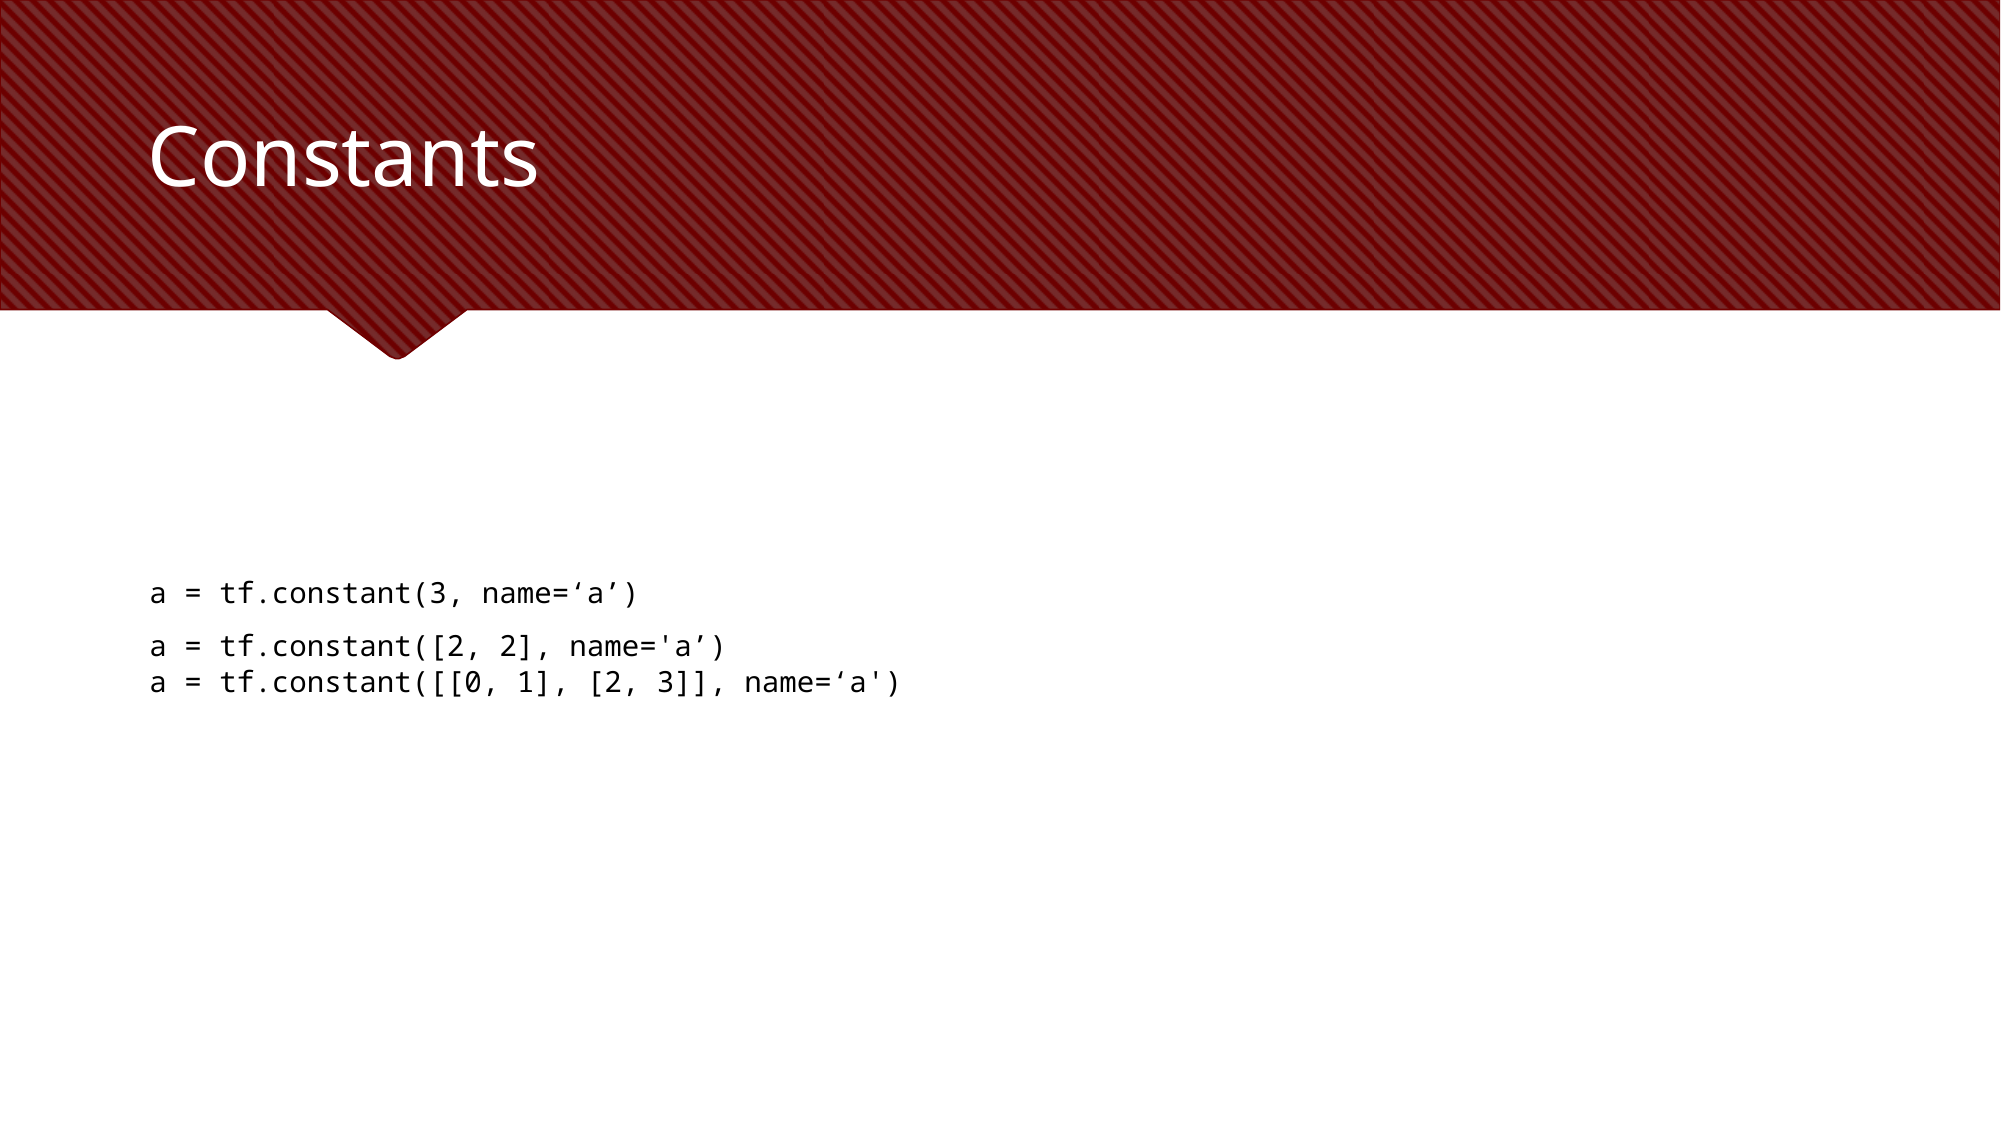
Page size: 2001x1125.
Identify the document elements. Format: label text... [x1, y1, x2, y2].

list a = tf.constant(3, name=‘a’) a = tf.constant([2, 2], name='a’) a = tf.constant([[0, 1], [2, 3]], name=‘a') [134, 364, 1866, 962]
title Constants [132, 73, 1868, 233]
